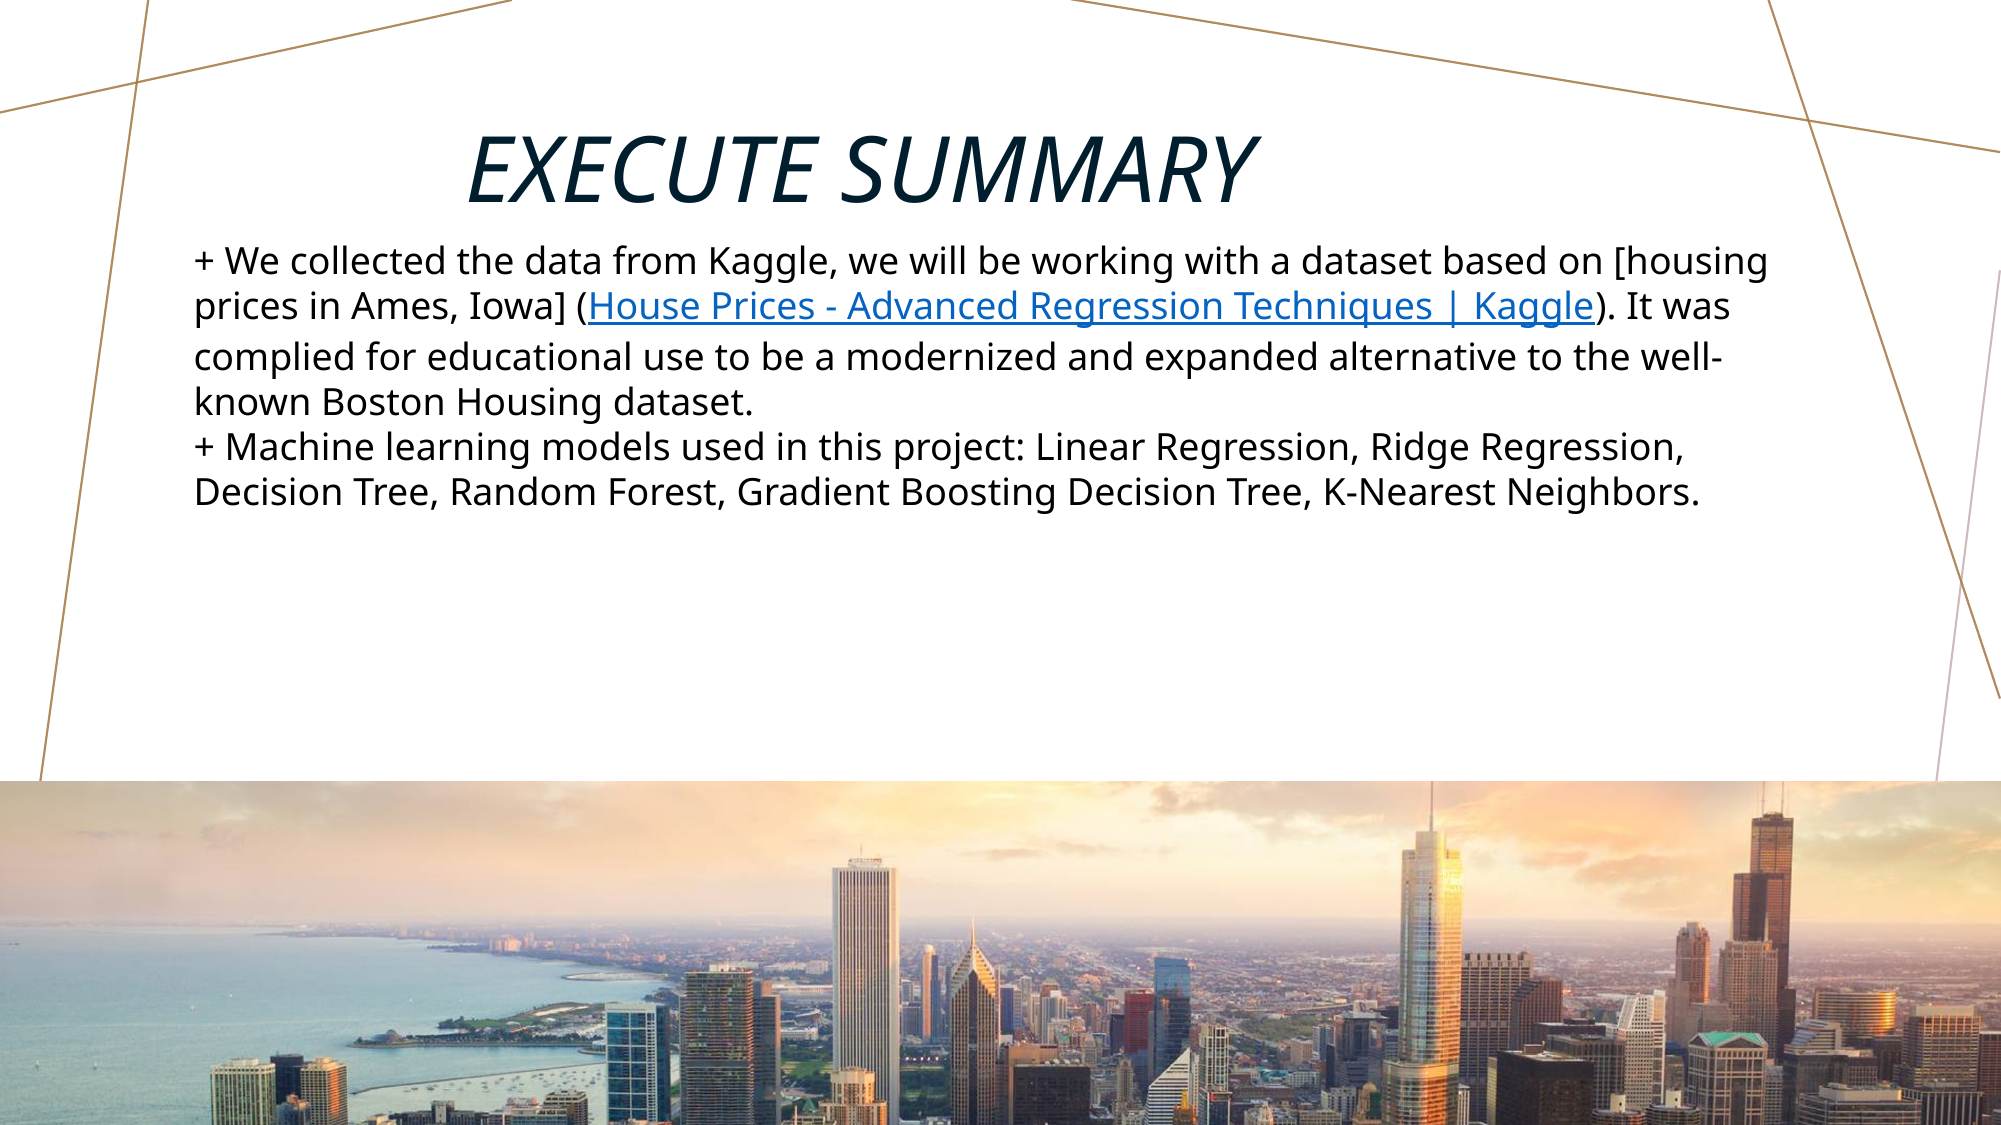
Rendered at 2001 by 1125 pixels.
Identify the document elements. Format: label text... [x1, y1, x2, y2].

title Execute summary [284, 0, 1436, 229]
picture [0, 781, 2001, 1125]
text_box + We collected the data from Kaggle, we will be working with a dataset based on [housing prices in Ames, Iowa] (House Prices - Advanced Regression Techniques | Kaggle). It was complied for educational use to be a modernized and expanded alternative to the well-known Boston Housing dataset. + Machine learning models used in this project: Linear Regression, Ridge Regression, Decision Tree, Random Forest, Gradient Boosting Decision Tree, K-Nearest Neighbors. [178, 229, 1825, 521]
